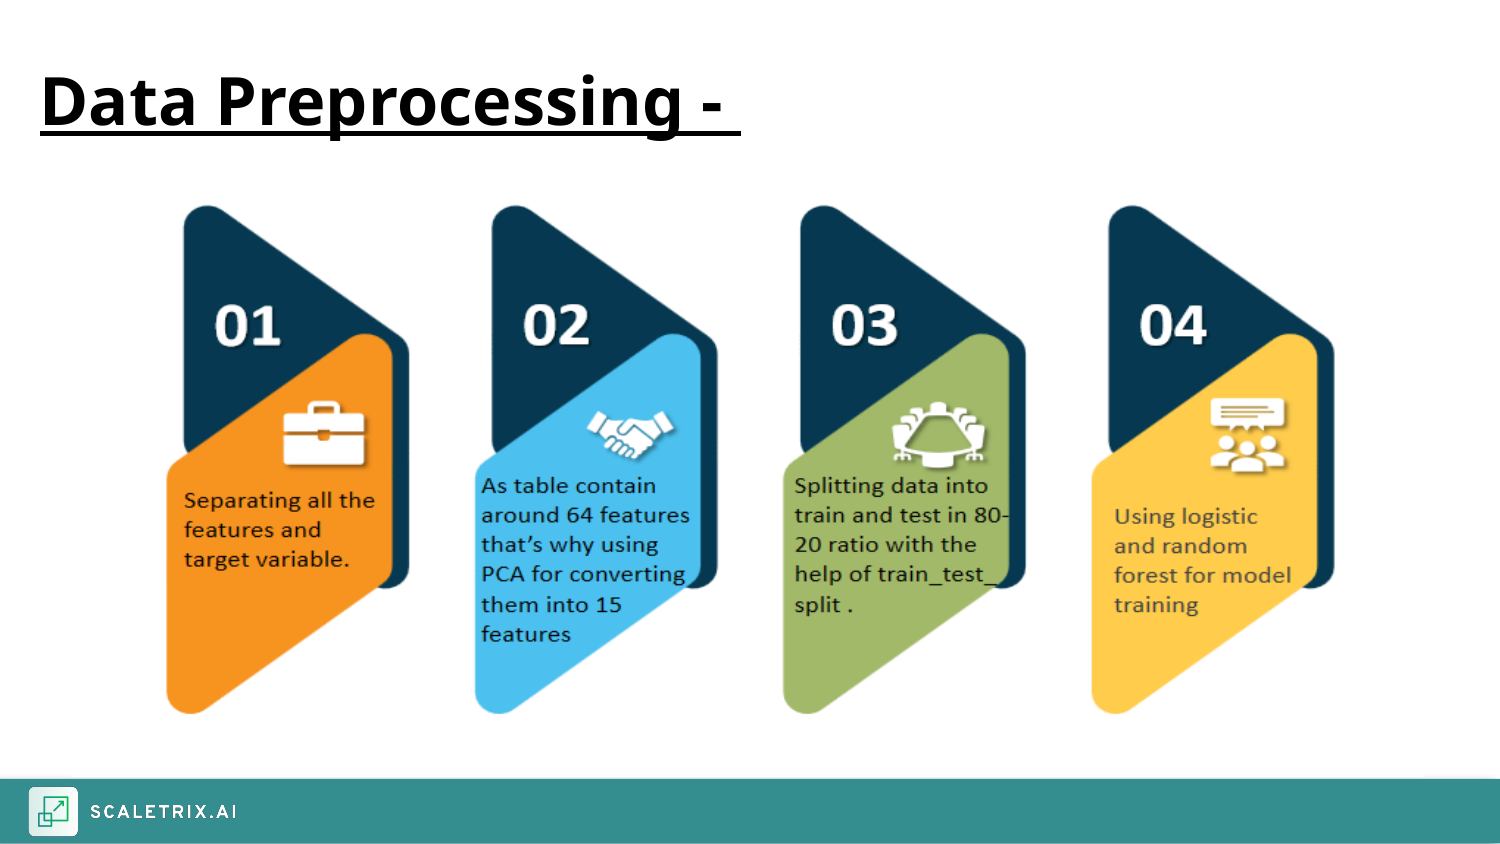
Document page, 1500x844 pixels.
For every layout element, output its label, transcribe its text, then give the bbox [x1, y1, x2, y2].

picture [71, 145, 1423, 777]
picture [0, 783, 266, 844]
text_box Data Preprocessing - [24, 51, 1476, 147]
